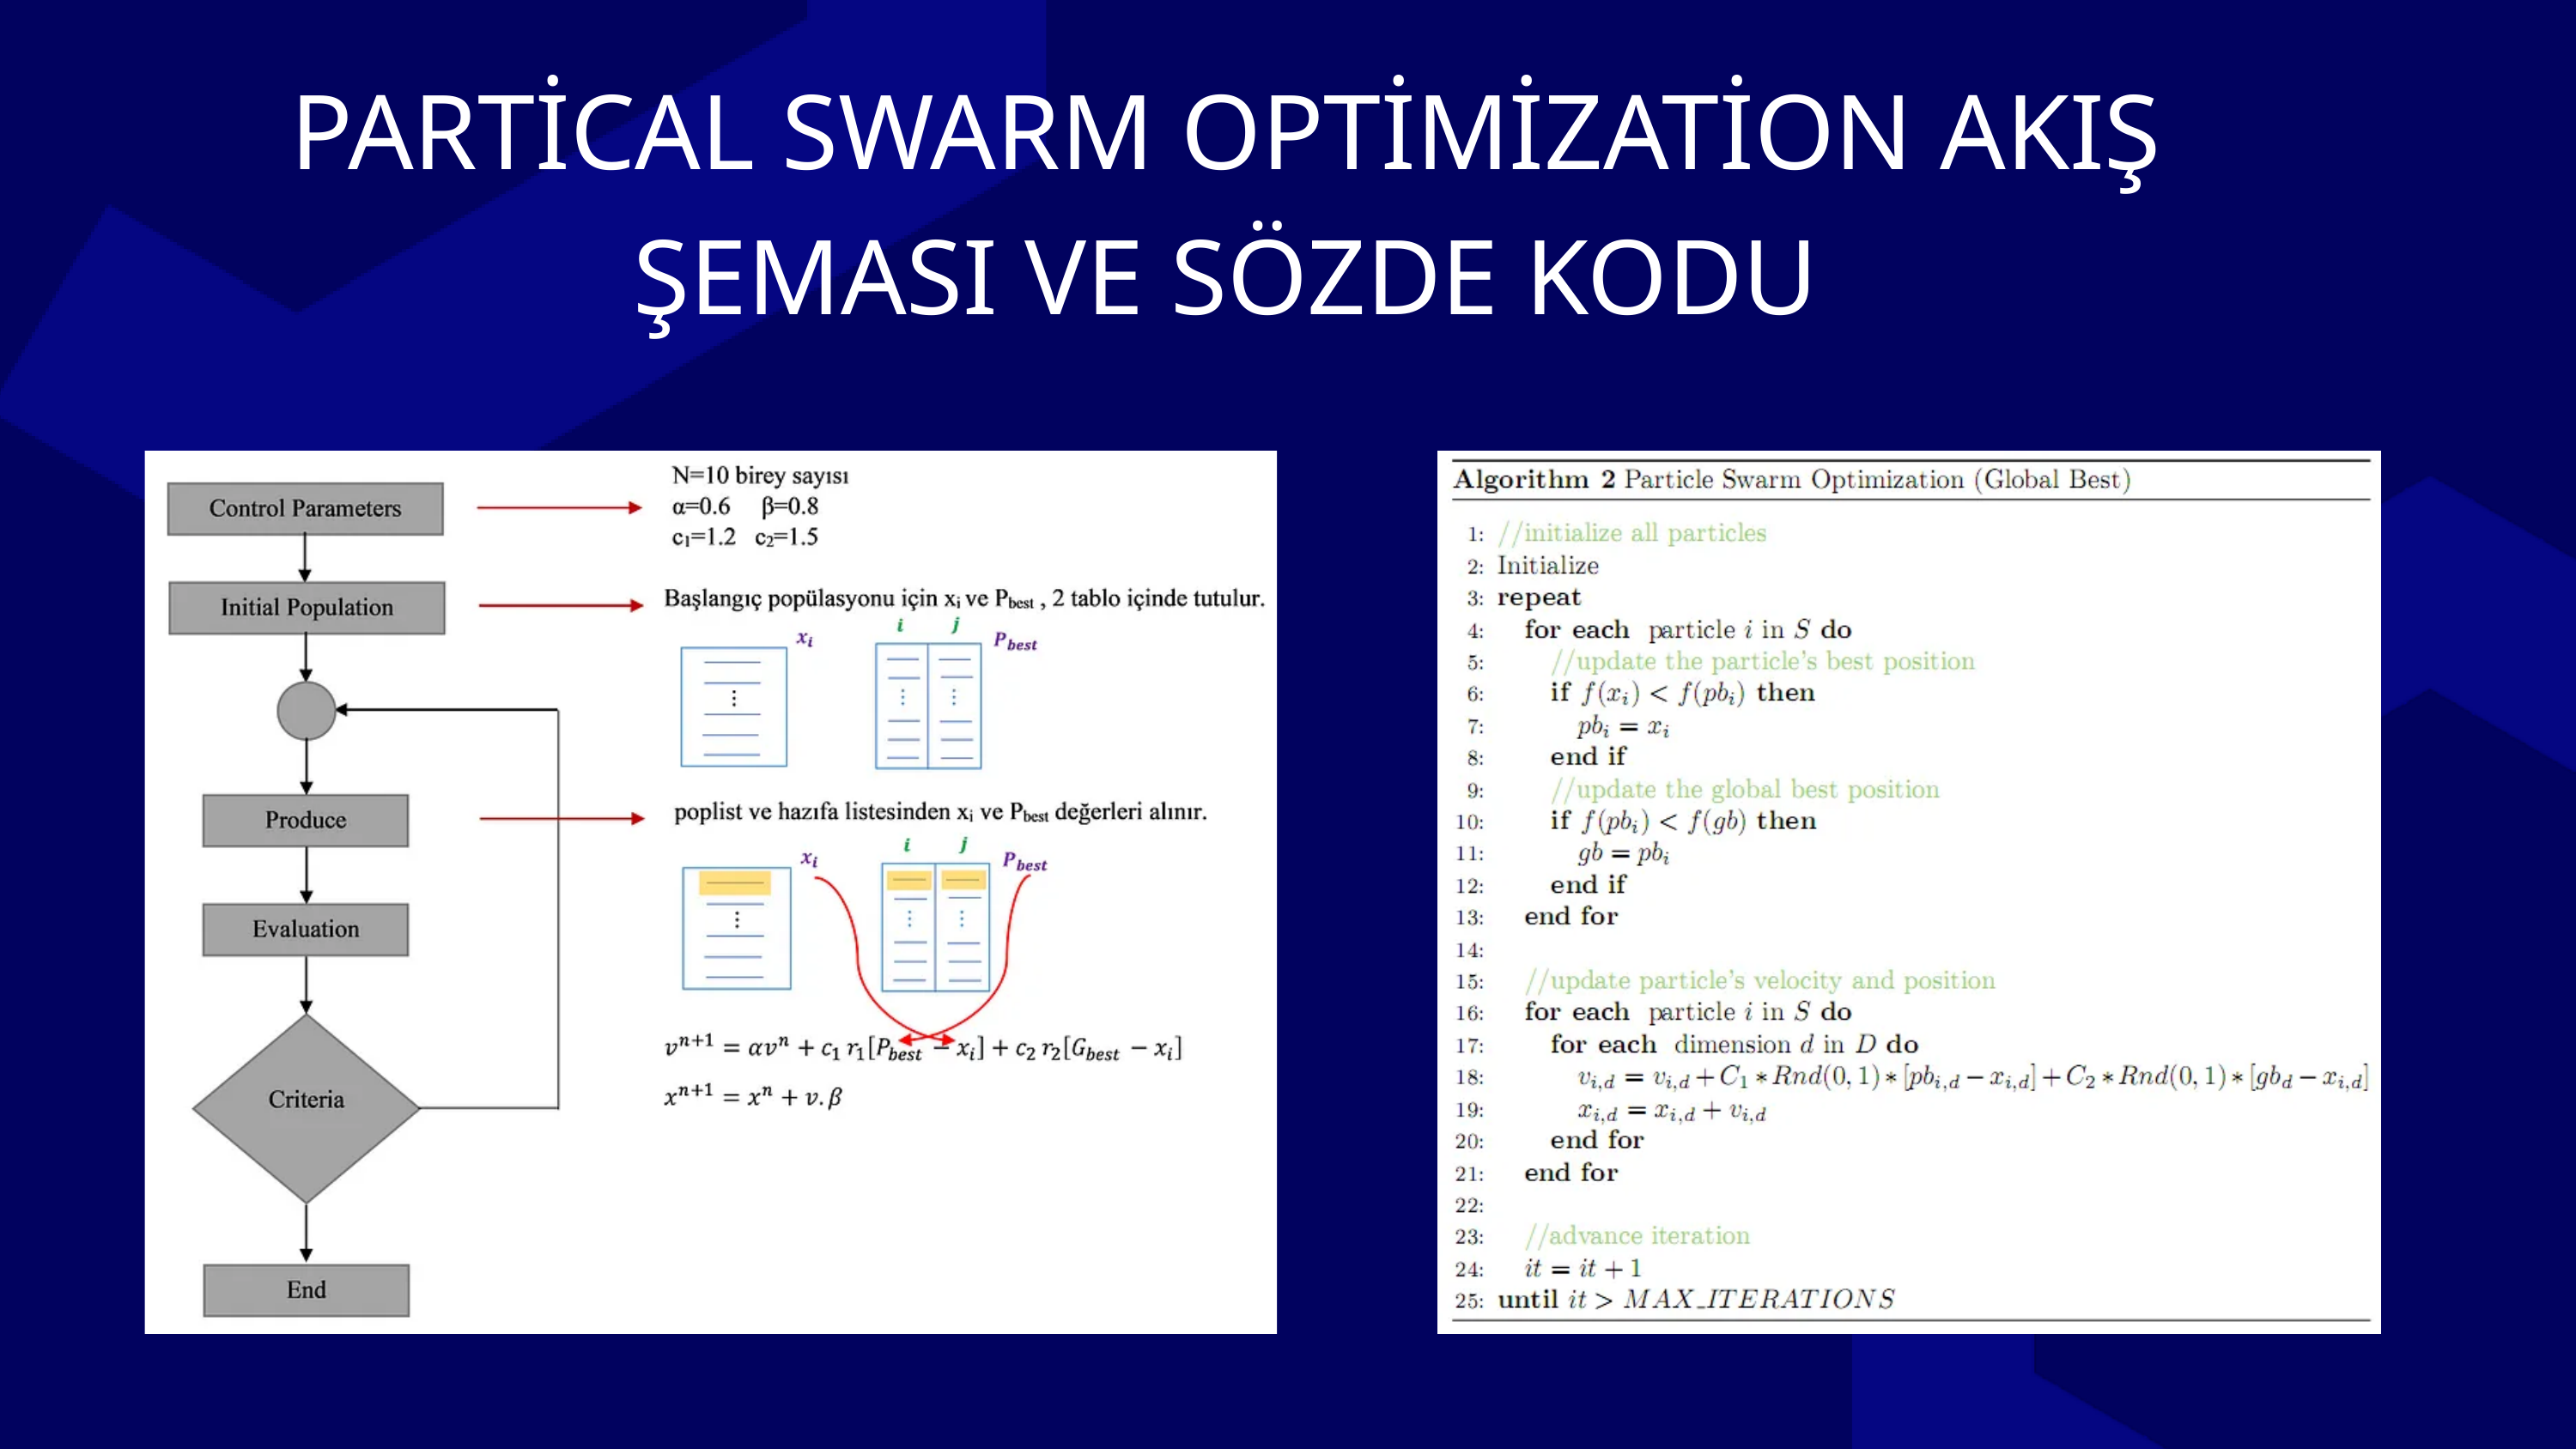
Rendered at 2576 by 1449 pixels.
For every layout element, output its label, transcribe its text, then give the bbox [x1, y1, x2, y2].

text_box [1437, 451, 2381, 1334]
text_box PARTİCAL SWARM OPTİMİZATİON AKIŞ ŞEMASI VE SÖZDE KODU [242, 45, 2209, 335]
text_box [144, 451, 1278, 1334]
text_box [0, 0, 1047, 590]
text_box [1851, 476, 2576, 1449]
